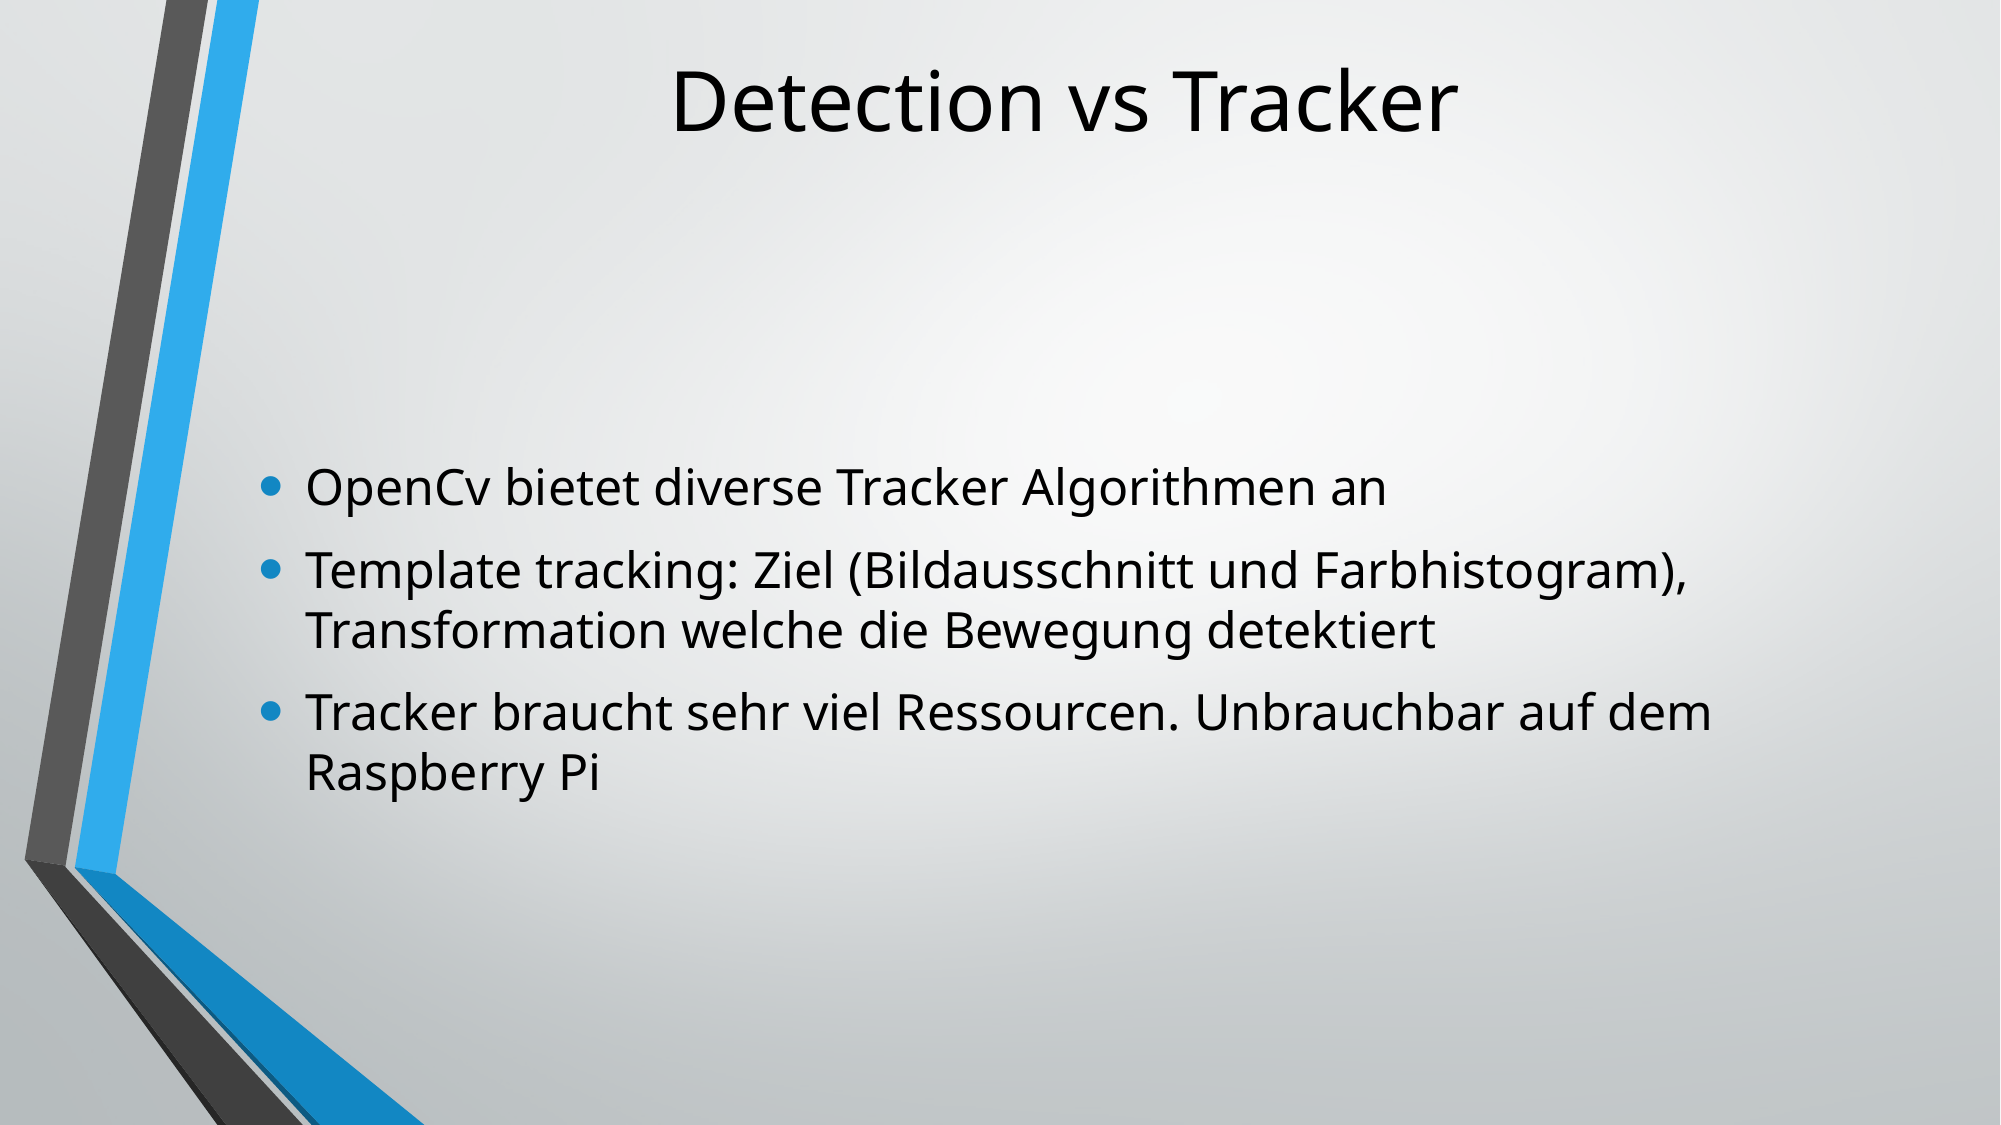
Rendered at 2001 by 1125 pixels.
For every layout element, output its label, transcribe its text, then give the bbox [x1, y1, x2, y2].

list OpenCv bietet diverse Tracker Algorithmen an Template tracking: Ziel (Bildausschnitt und Farbhistogram), Transformation welche die Bewegung detektiert Tracker braucht sehr viel Ressourcen. Unbrauchbar auf dem Raspberry Pi [243, 224, 1887, 950]
title Detection vs Tracker [243, 2, 1887, 195]
